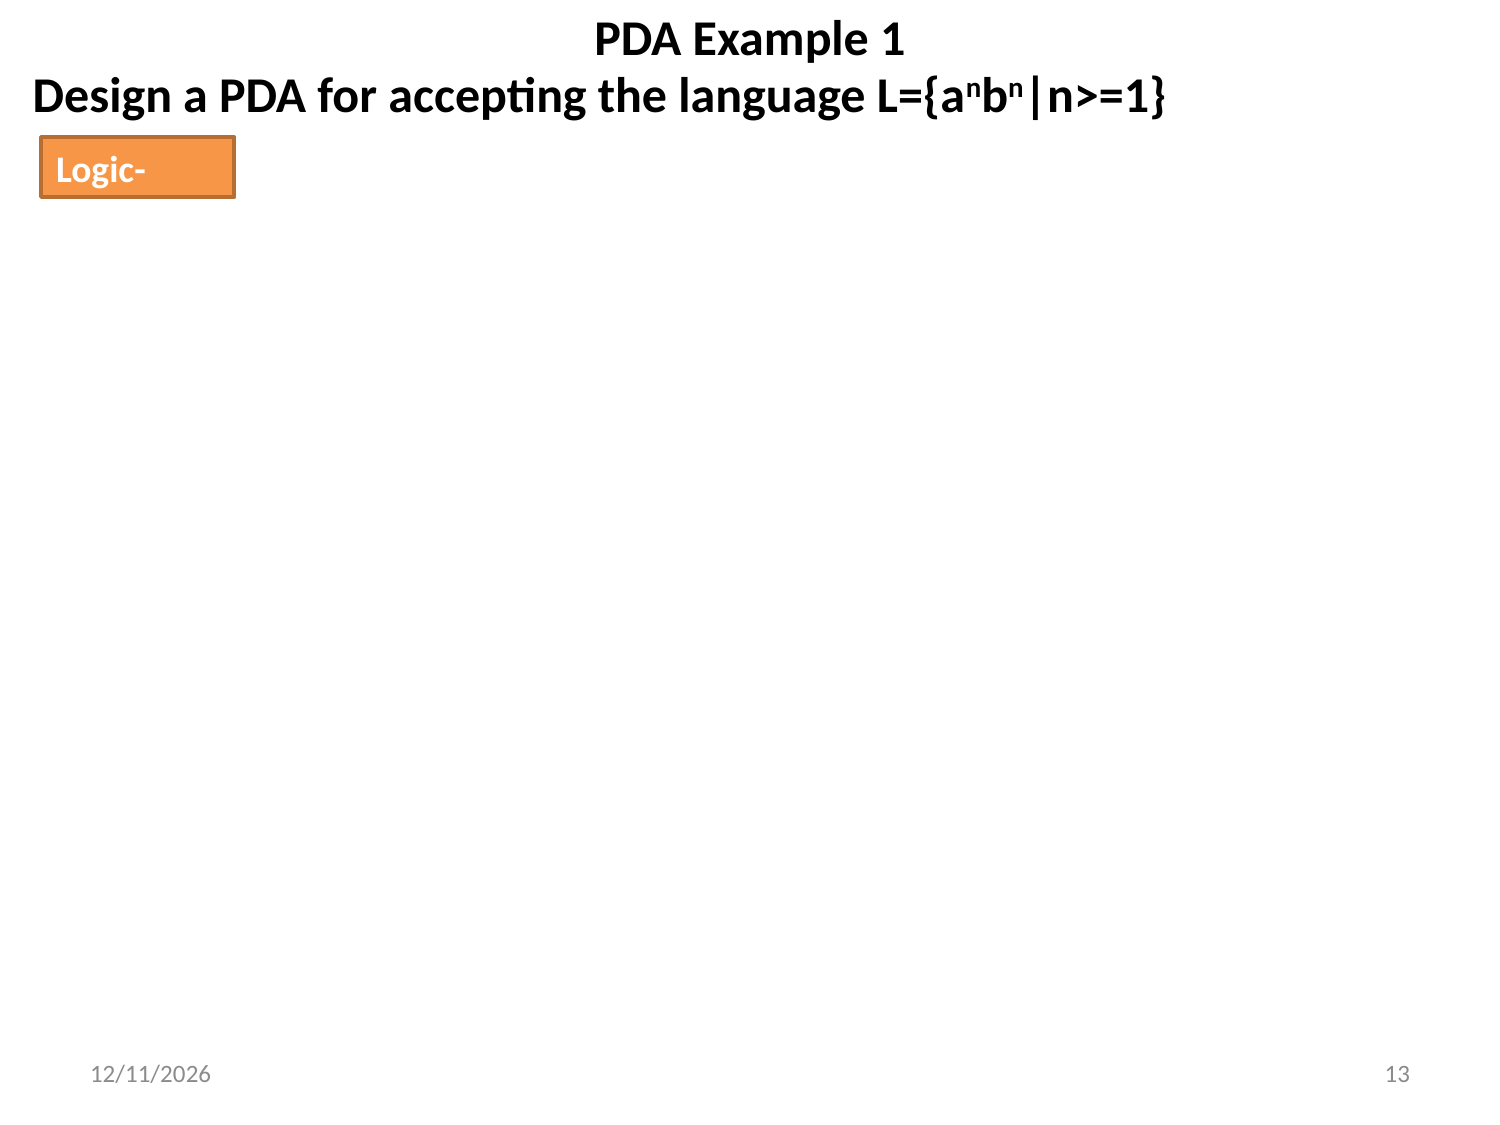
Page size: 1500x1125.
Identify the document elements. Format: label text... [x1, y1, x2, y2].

slide_number 13 [1074, 1042, 1425, 1103]
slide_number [75, 1042, 425, 1103]
title PDA Example 1 [75, 0, 1425, 76]
text_box Logic- [39, 135, 236, 199]
list Design a PDA for accepting the language L={anbn|n>=1} [17, 54, 1471, 1125]
